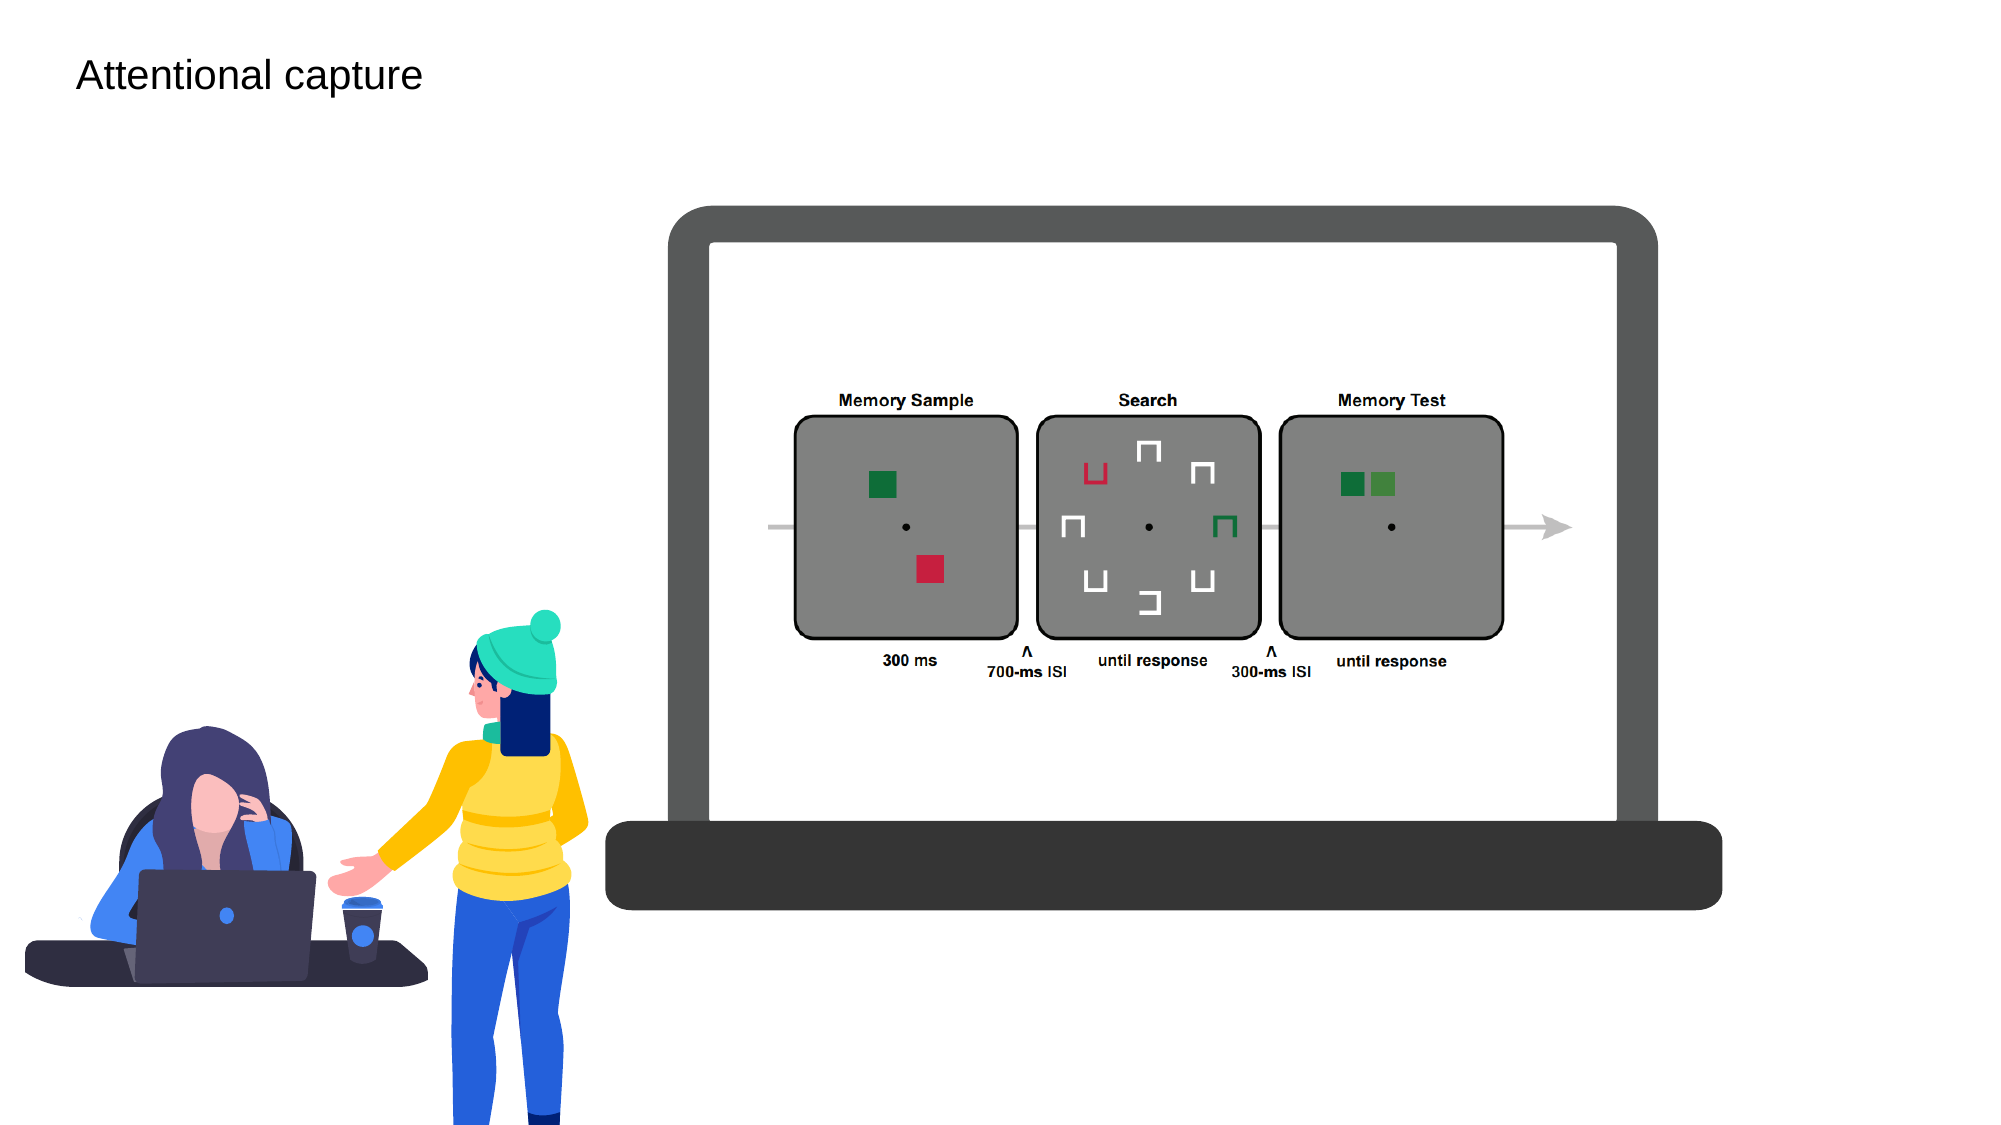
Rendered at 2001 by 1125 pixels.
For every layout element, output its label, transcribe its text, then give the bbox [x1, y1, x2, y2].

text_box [605, 205, 1723, 911]
text_box Attentional capture [61, 40, 541, 105]
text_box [321, 609, 591, 1125]
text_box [25, 726, 321, 988]
picture [768, 354, 1594, 694]
